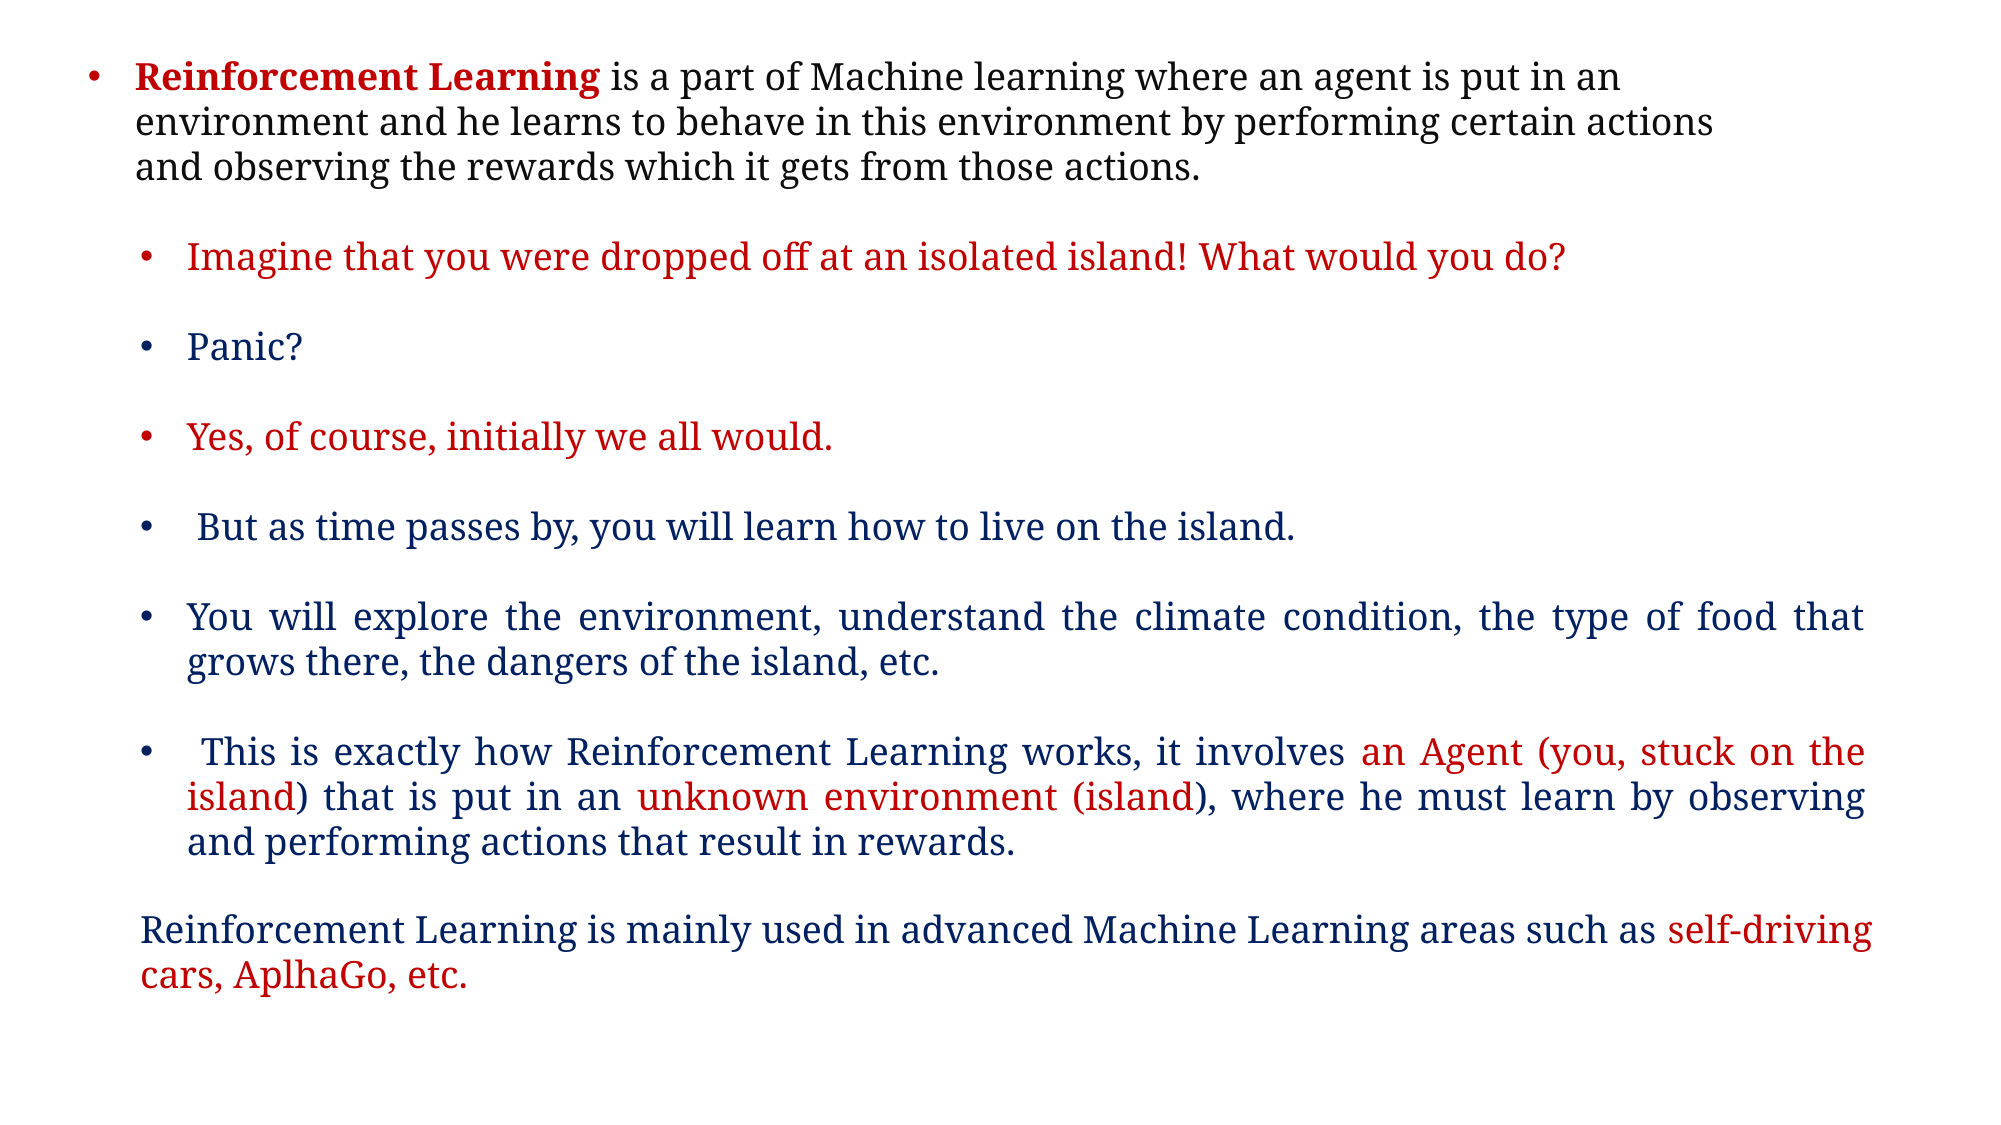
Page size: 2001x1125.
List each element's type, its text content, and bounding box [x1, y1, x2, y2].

text_box Reinforcement Learning is mainly used in advanced Machine Learning areas such as self-driving cars, AplhaGo, etc. [125, 898, 1952, 1004]
text_box Imagine that you were dropped off at an isolated island! What would you do? Panic? Yes, of course, initially we all would. But as time passes by, you will learn how to live on the island. You will explore the environment, understand the climate condition, the type of food that grows there, the dangers of the island, etc. This is exactly how Reinforcement Learning works, it involves an Agent (you, stuck on the island) that is put in an unknown environment (island), where he must learn by observing and performing actions that result in rewards. [125, 225, 1882, 871]
text_box Reinforcement Learning is a part of Machine learning where an agent is put in an environment and he learns to behave in this environment by performing certain actions and observing the rewards which it gets from those actions. [73, 45, 1768, 241]
